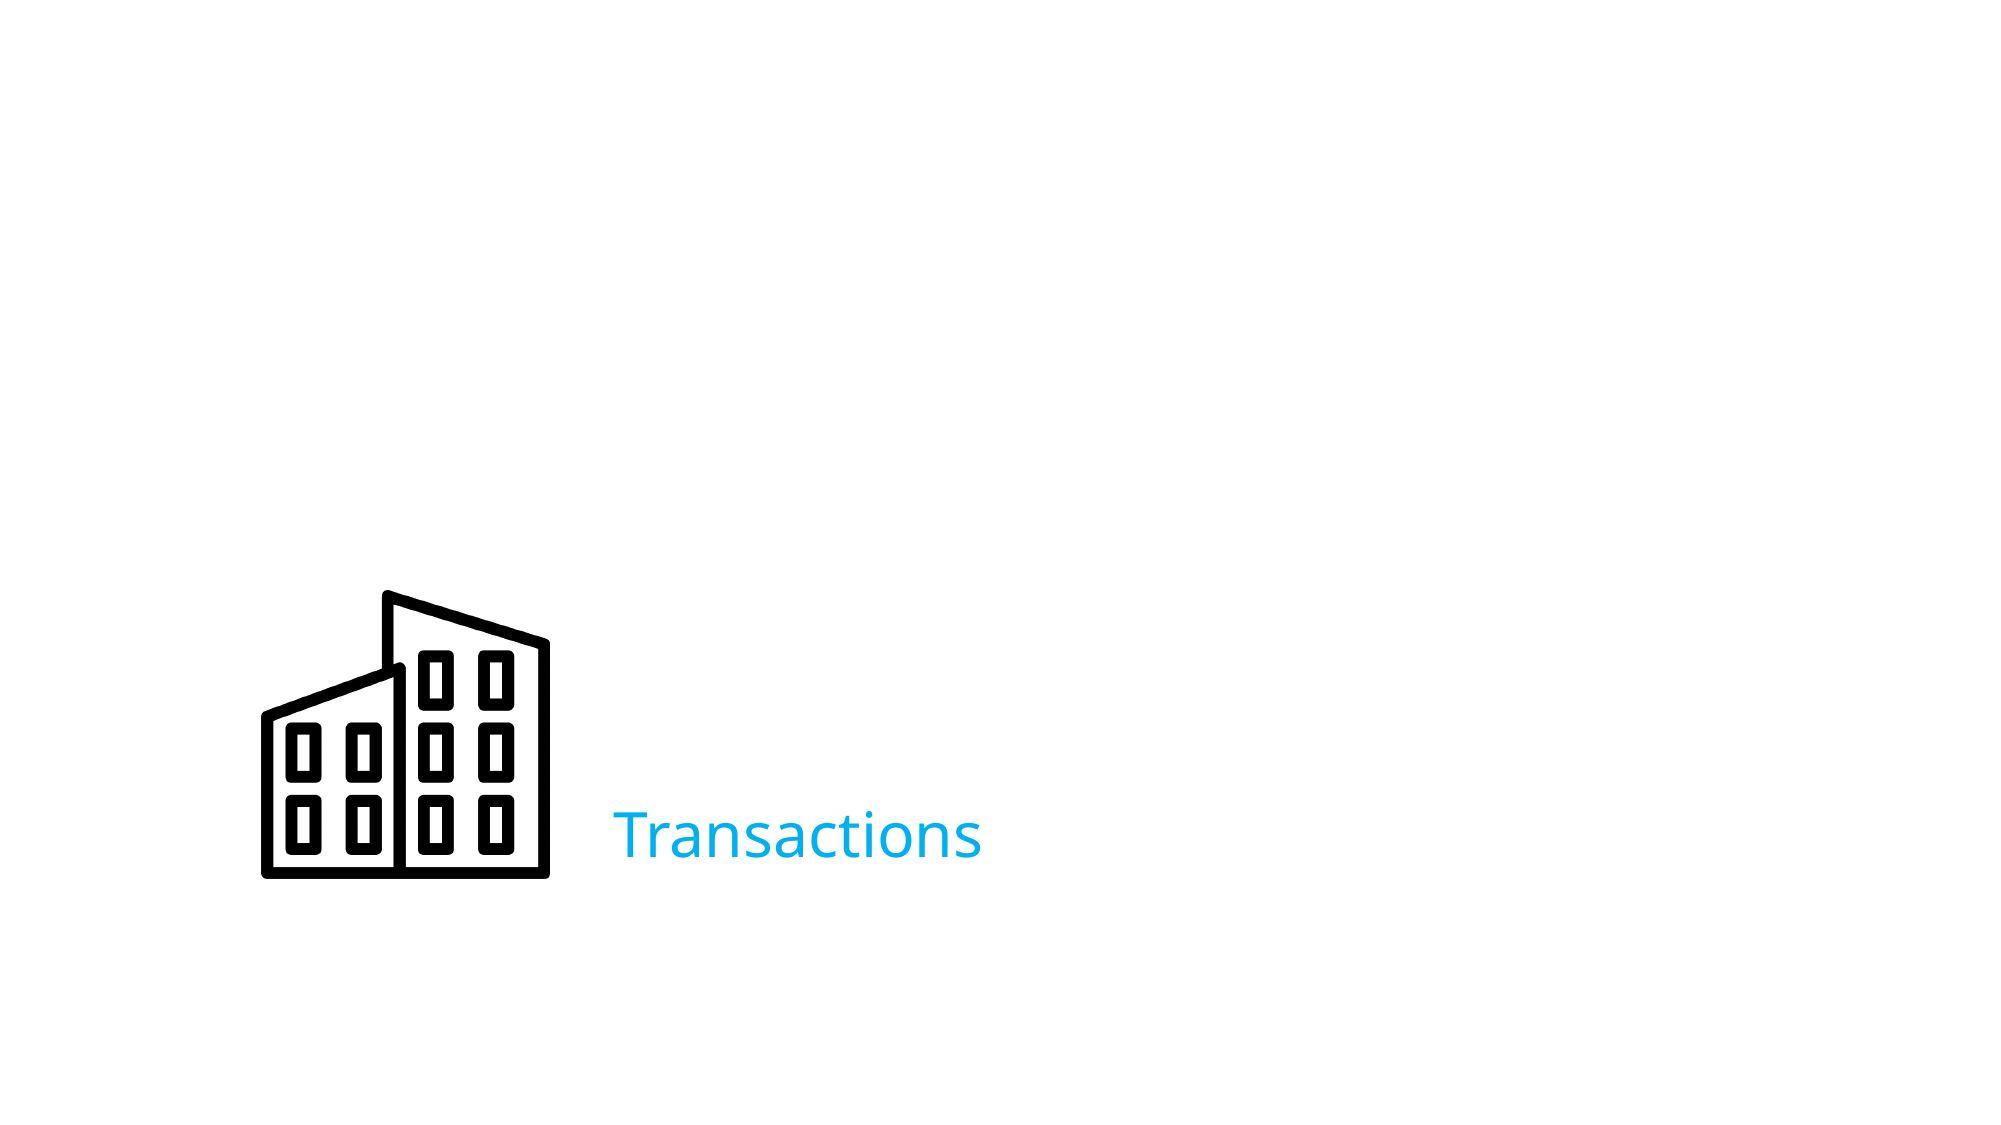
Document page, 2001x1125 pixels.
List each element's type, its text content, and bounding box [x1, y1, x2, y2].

text_box Transactions [599, 787, 1739, 878]
picture [261, 589, 550, 879]
